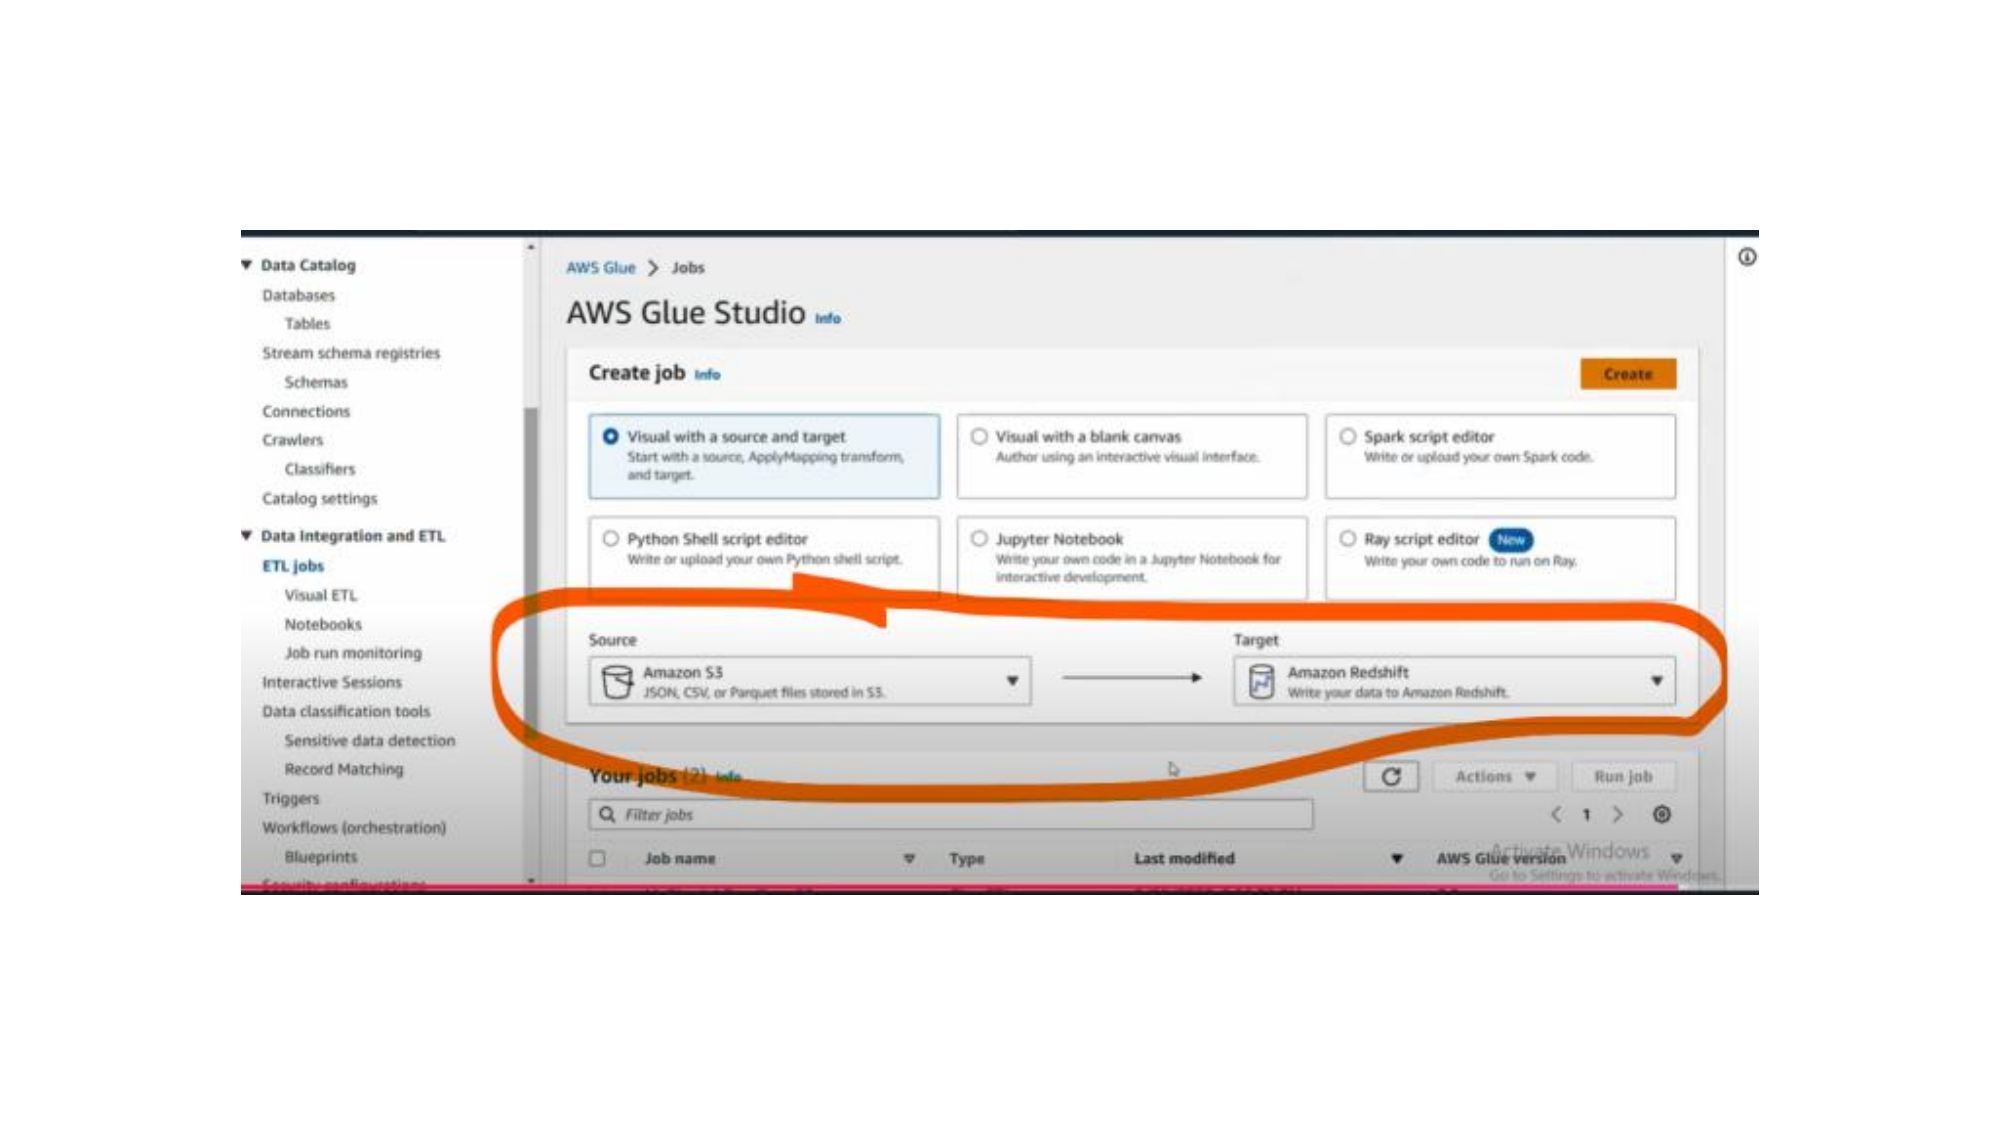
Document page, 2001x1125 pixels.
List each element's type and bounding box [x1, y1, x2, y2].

picture [241, 230, 1759, 895]
